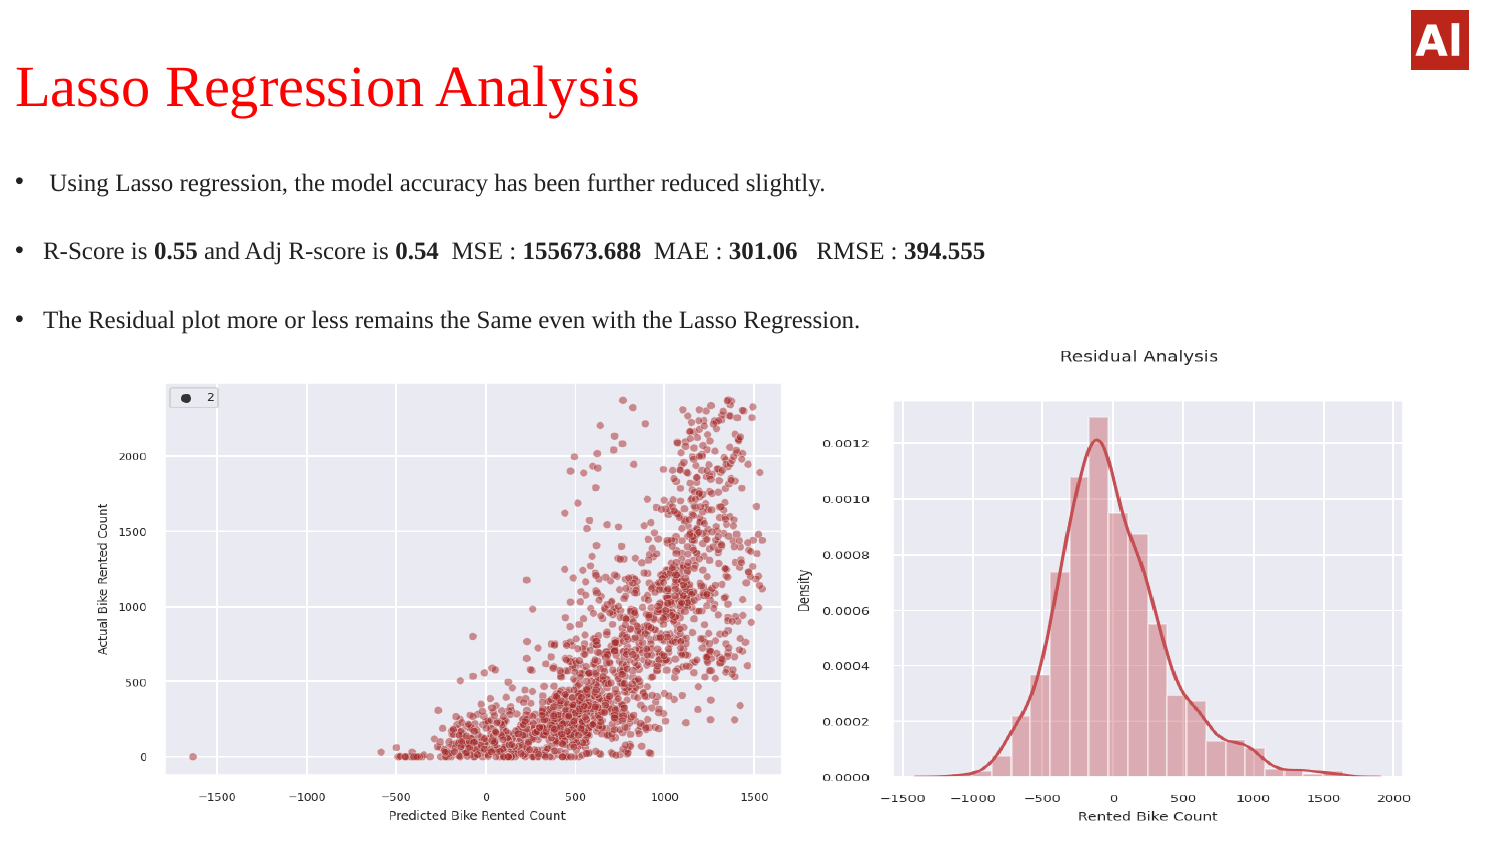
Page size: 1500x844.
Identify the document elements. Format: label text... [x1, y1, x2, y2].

list Using Lasso regression, the model accuracy has been further reduced slightly. R-Score is 0.55 and Adj R-score is 0.54 MSE : 155673.688 MAE : 301.06 RMSE : 394.555 The Residual plot more or less remains the Same even with the Lasso Regression. [0, 146, 1476, 391]
picture [1411, 10, 1469, 70]
picture [84, 336, 1428, 835]
title Lasso Regression Analysis [0, 33, 1449, 128]
